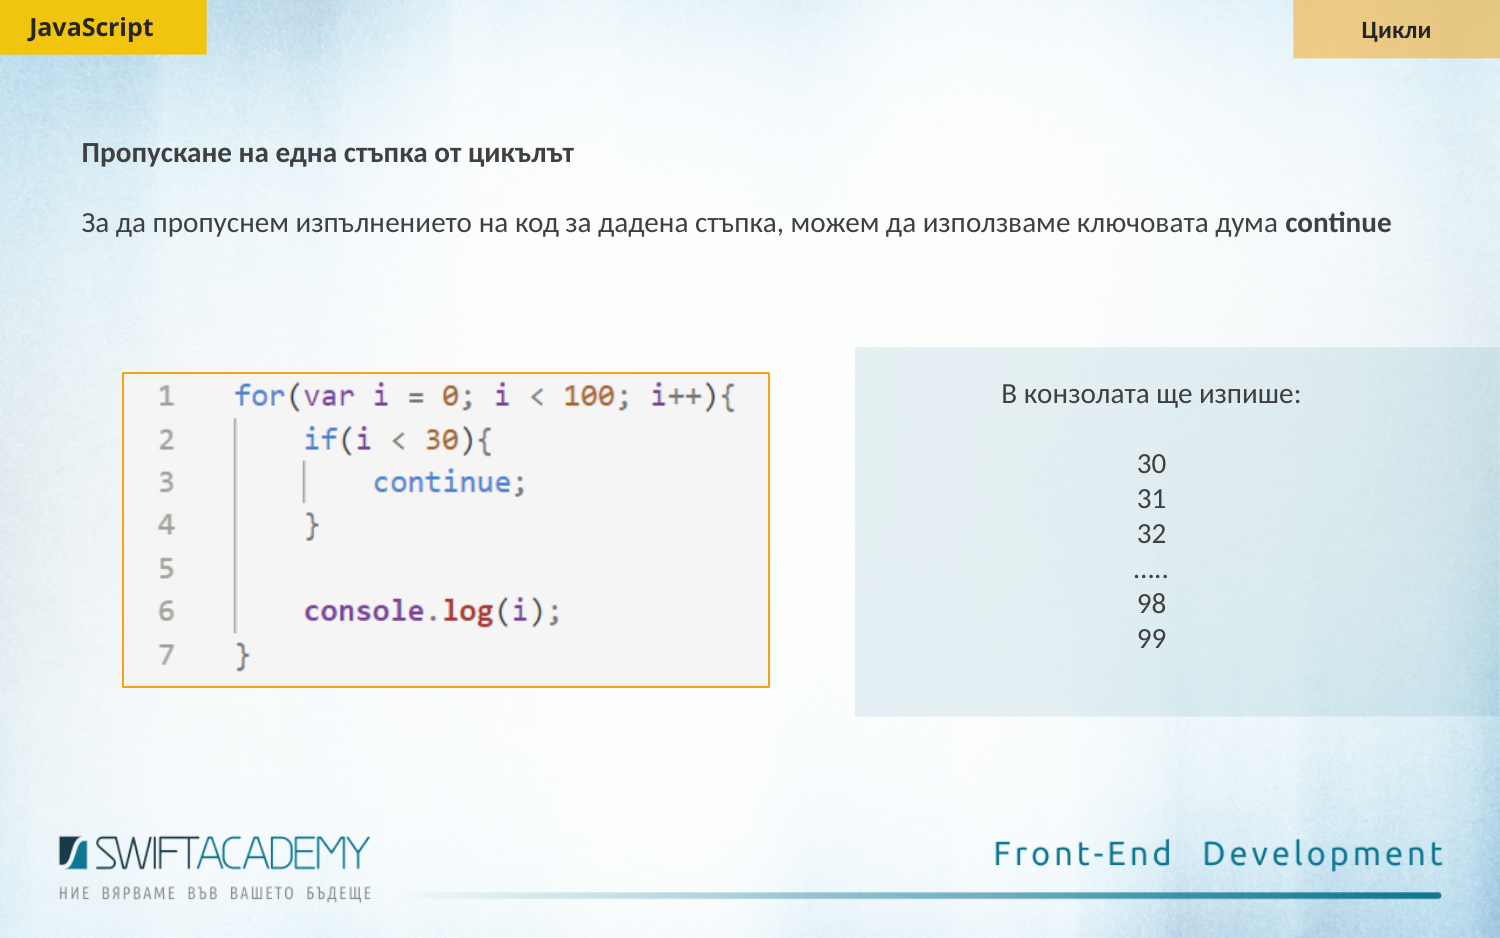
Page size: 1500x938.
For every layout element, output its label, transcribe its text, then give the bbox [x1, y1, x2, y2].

text_box Пропускане на една стъпка от цикълът За да пропуснем изпълнението на код за дадена стъпка, можем да използваме ключовата дума continue [66, 126, 1426, 246]
text_box [854, 346, 1500, 718]
text_box JavaScript [14, 4, 198, 49]
text_box Цикли [1293, 6, 1500, 52]
picture [0, 0, 1500, 938]
text_box [1292, 0, 1500, 59]
text_box В конзолата ще изпише: 30 31 32 ….. 98 99 [986, 367, 1317, 662]
text_box [0, 0, 208, 56]
